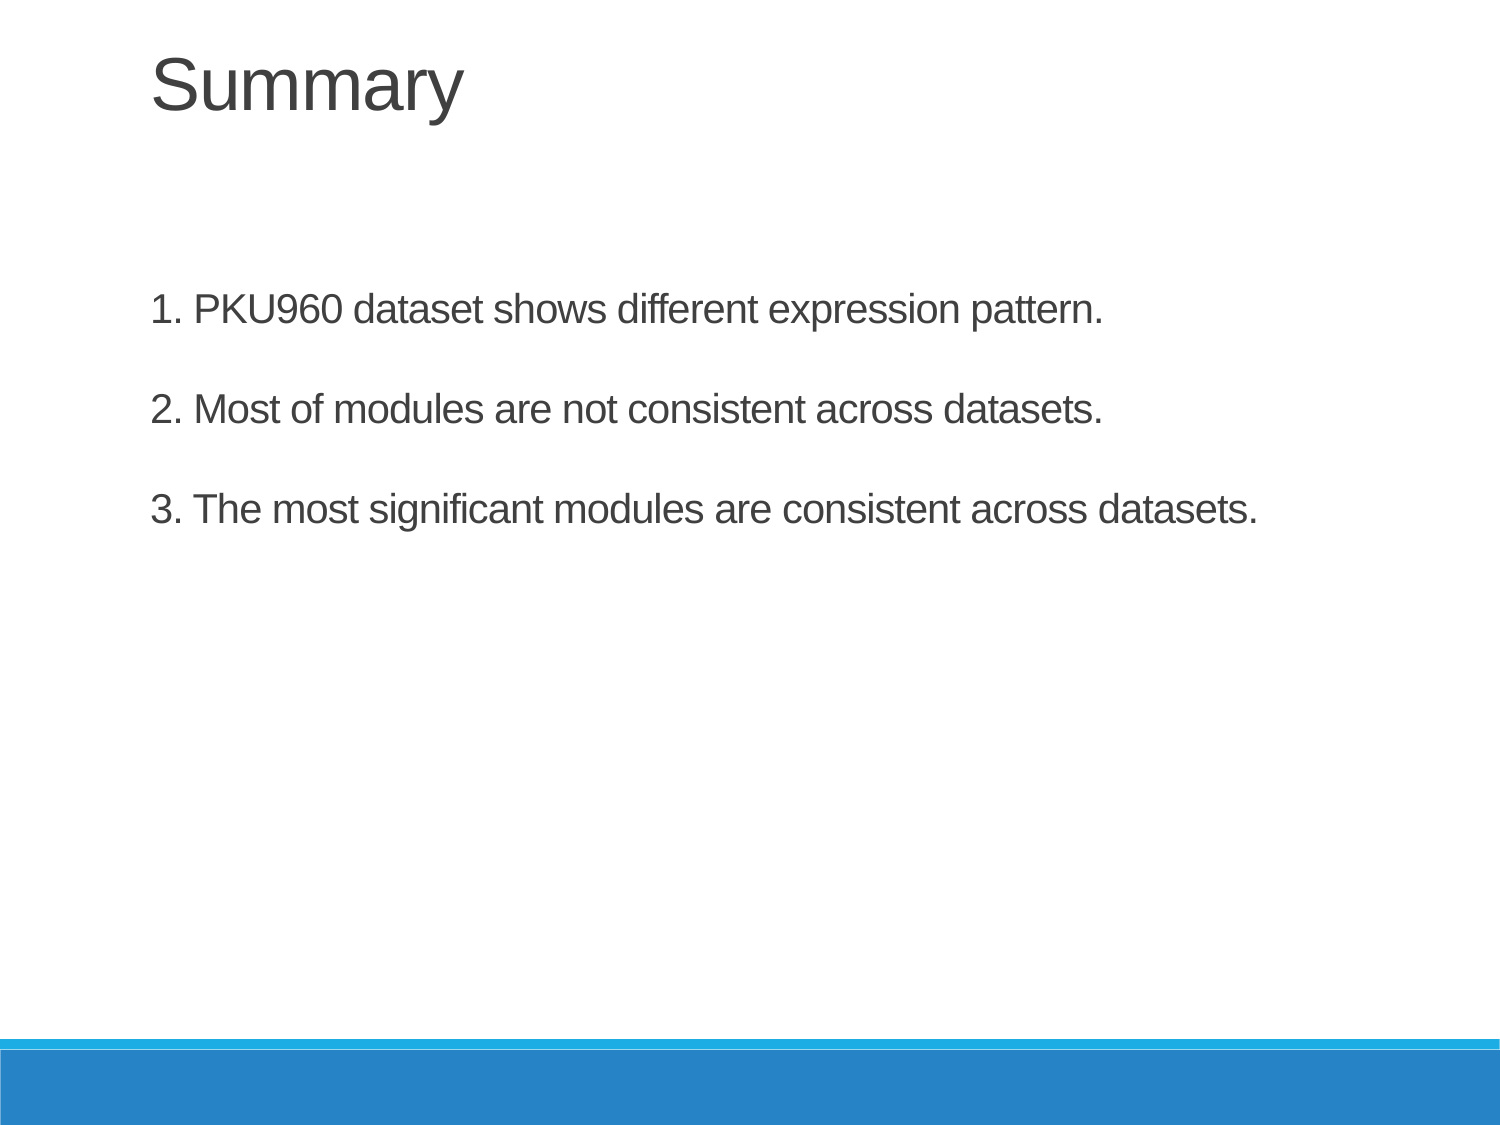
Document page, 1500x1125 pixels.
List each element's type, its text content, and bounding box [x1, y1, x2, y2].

title Summary [135, 14, 1373, 134]
text_box 1. PKU960 dataset shows different expression pattern. 2. Most of modules are not consistent across datasets. 3. The most significant modules are consistent across datasets. [135, 201, 1373, 563]
